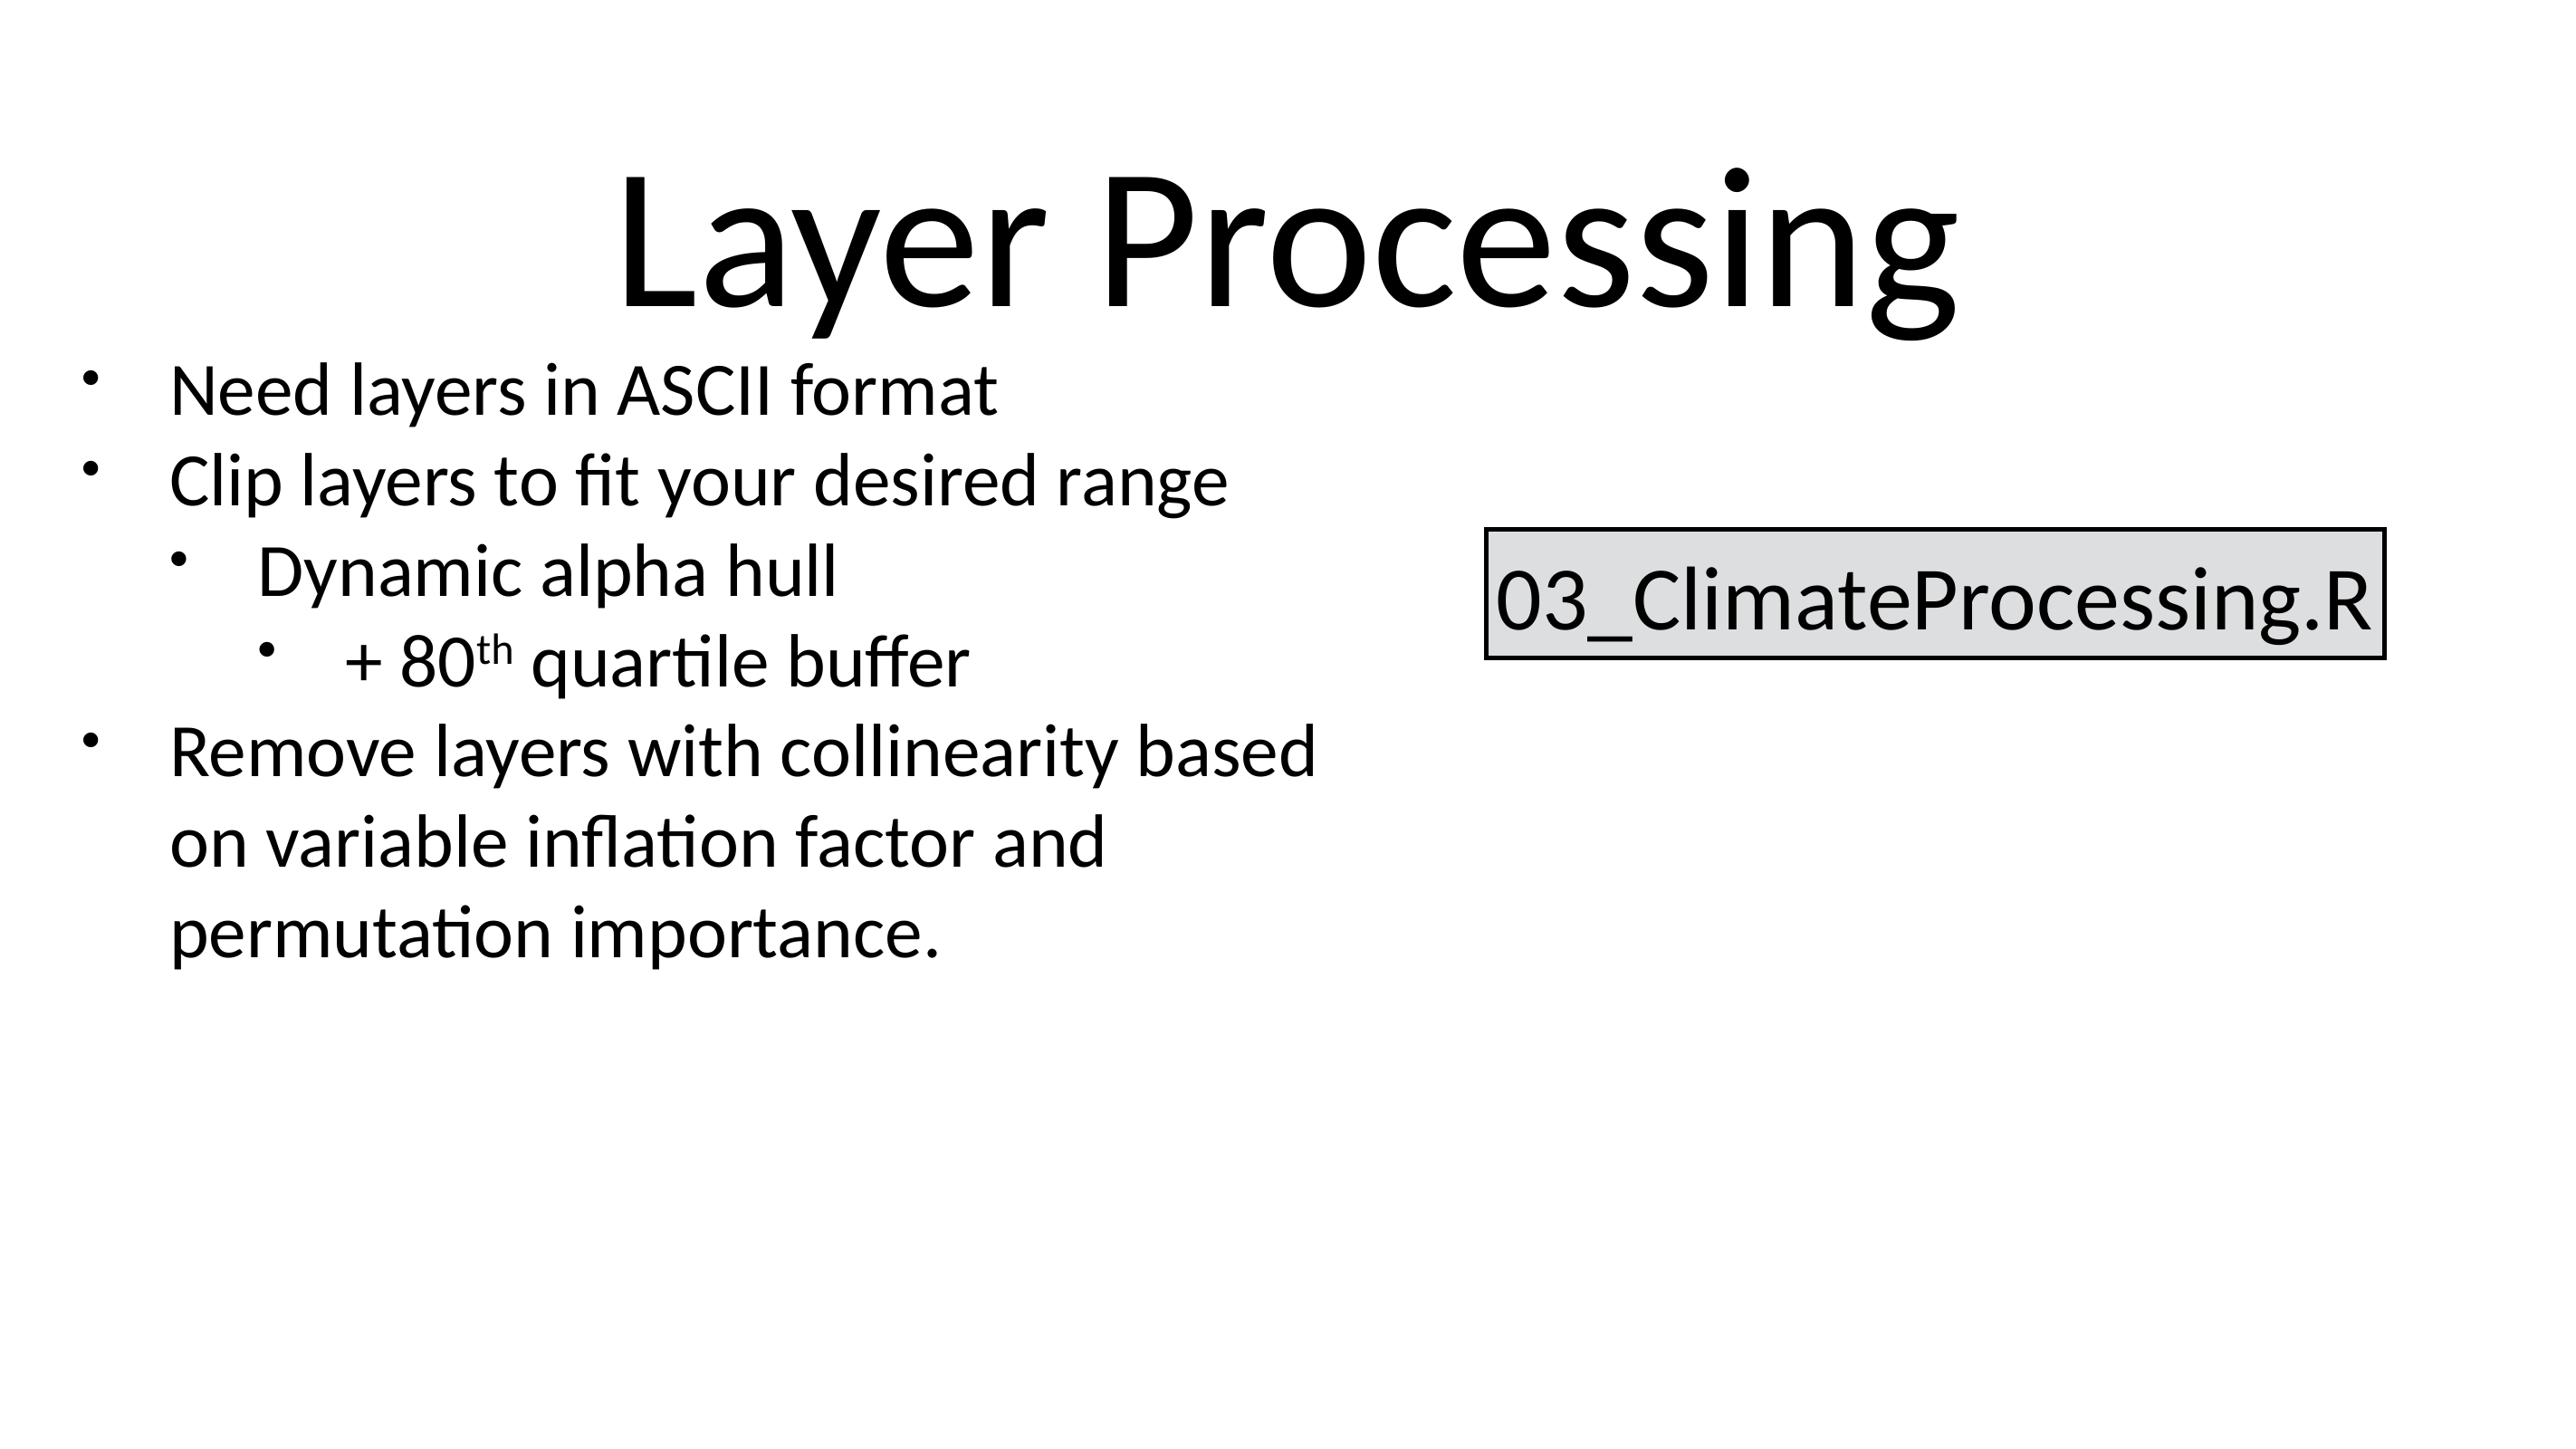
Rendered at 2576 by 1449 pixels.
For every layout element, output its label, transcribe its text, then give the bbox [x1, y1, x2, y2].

title Layer Processing [187, 65, 2388, 388]
text_box 03_ClimateProcessing.R [1486, 529, 2385, 658]
list Need layers in ASCII format Clip layers to fit your desired range Dynamic alpha hull + 80th quartile buffer Remove layers with collinearity based on variable inflation factor and permutation importance. [72, 331, 1418, 1375]
